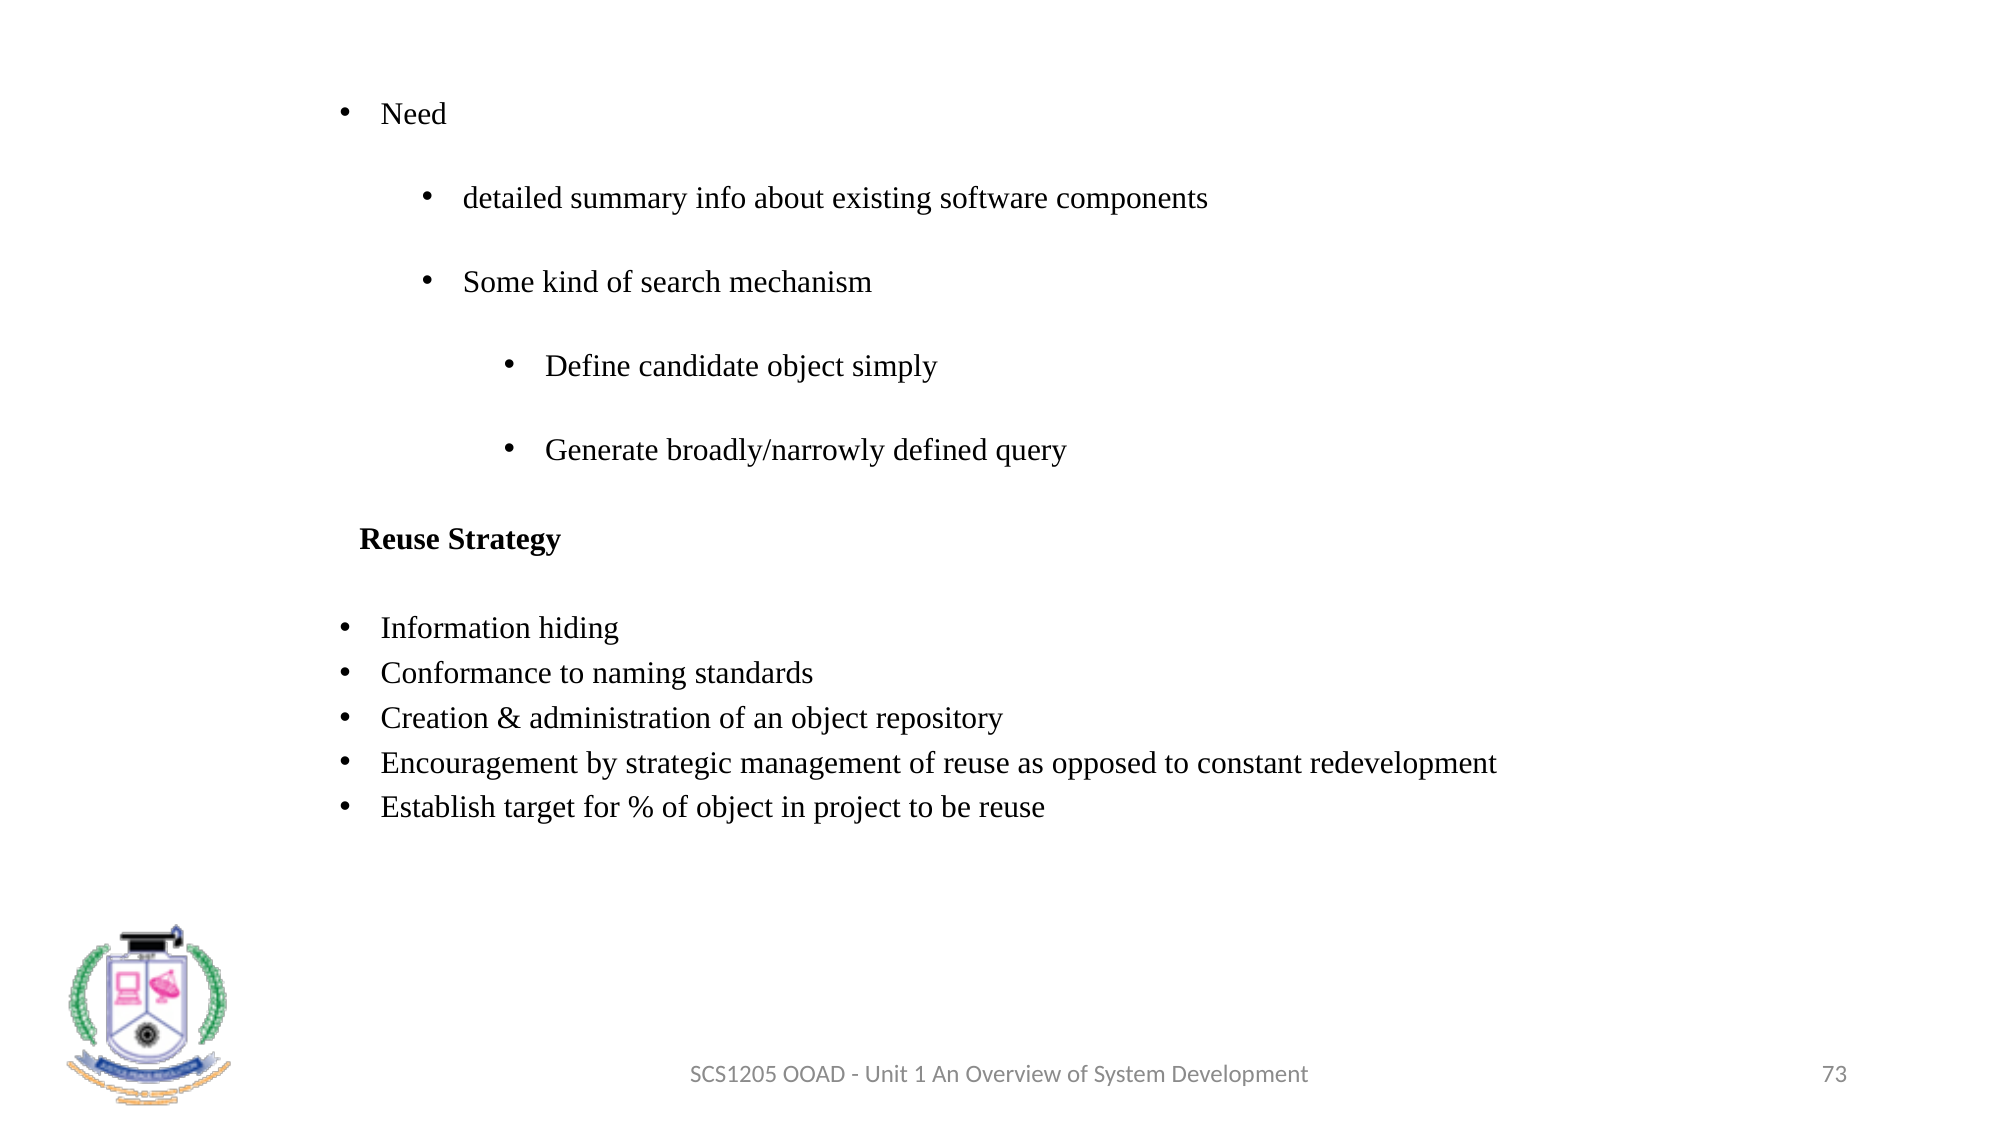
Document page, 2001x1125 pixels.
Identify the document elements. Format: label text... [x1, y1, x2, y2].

footer SCS1205 OOAD - Unit 1 An Overview of System Development [662, 1042, 1338, 1103]
text_box Need detailed summary info about existing software components Some kind of search mechanism Define candidate object simply Generate broadly/narrowly defined query Reuse Strategy Information hiding Conformance to naming standards Creation & administration of an object repository Encouragement by strategic management of reuse as opposed to constant redevelopment Establish target for % of object in project to be reuse [324, 89, 1675, 833]
picture [50, 923, 268, 1123]
slide_number 73 [1412, 1042, 1863, 1103]
